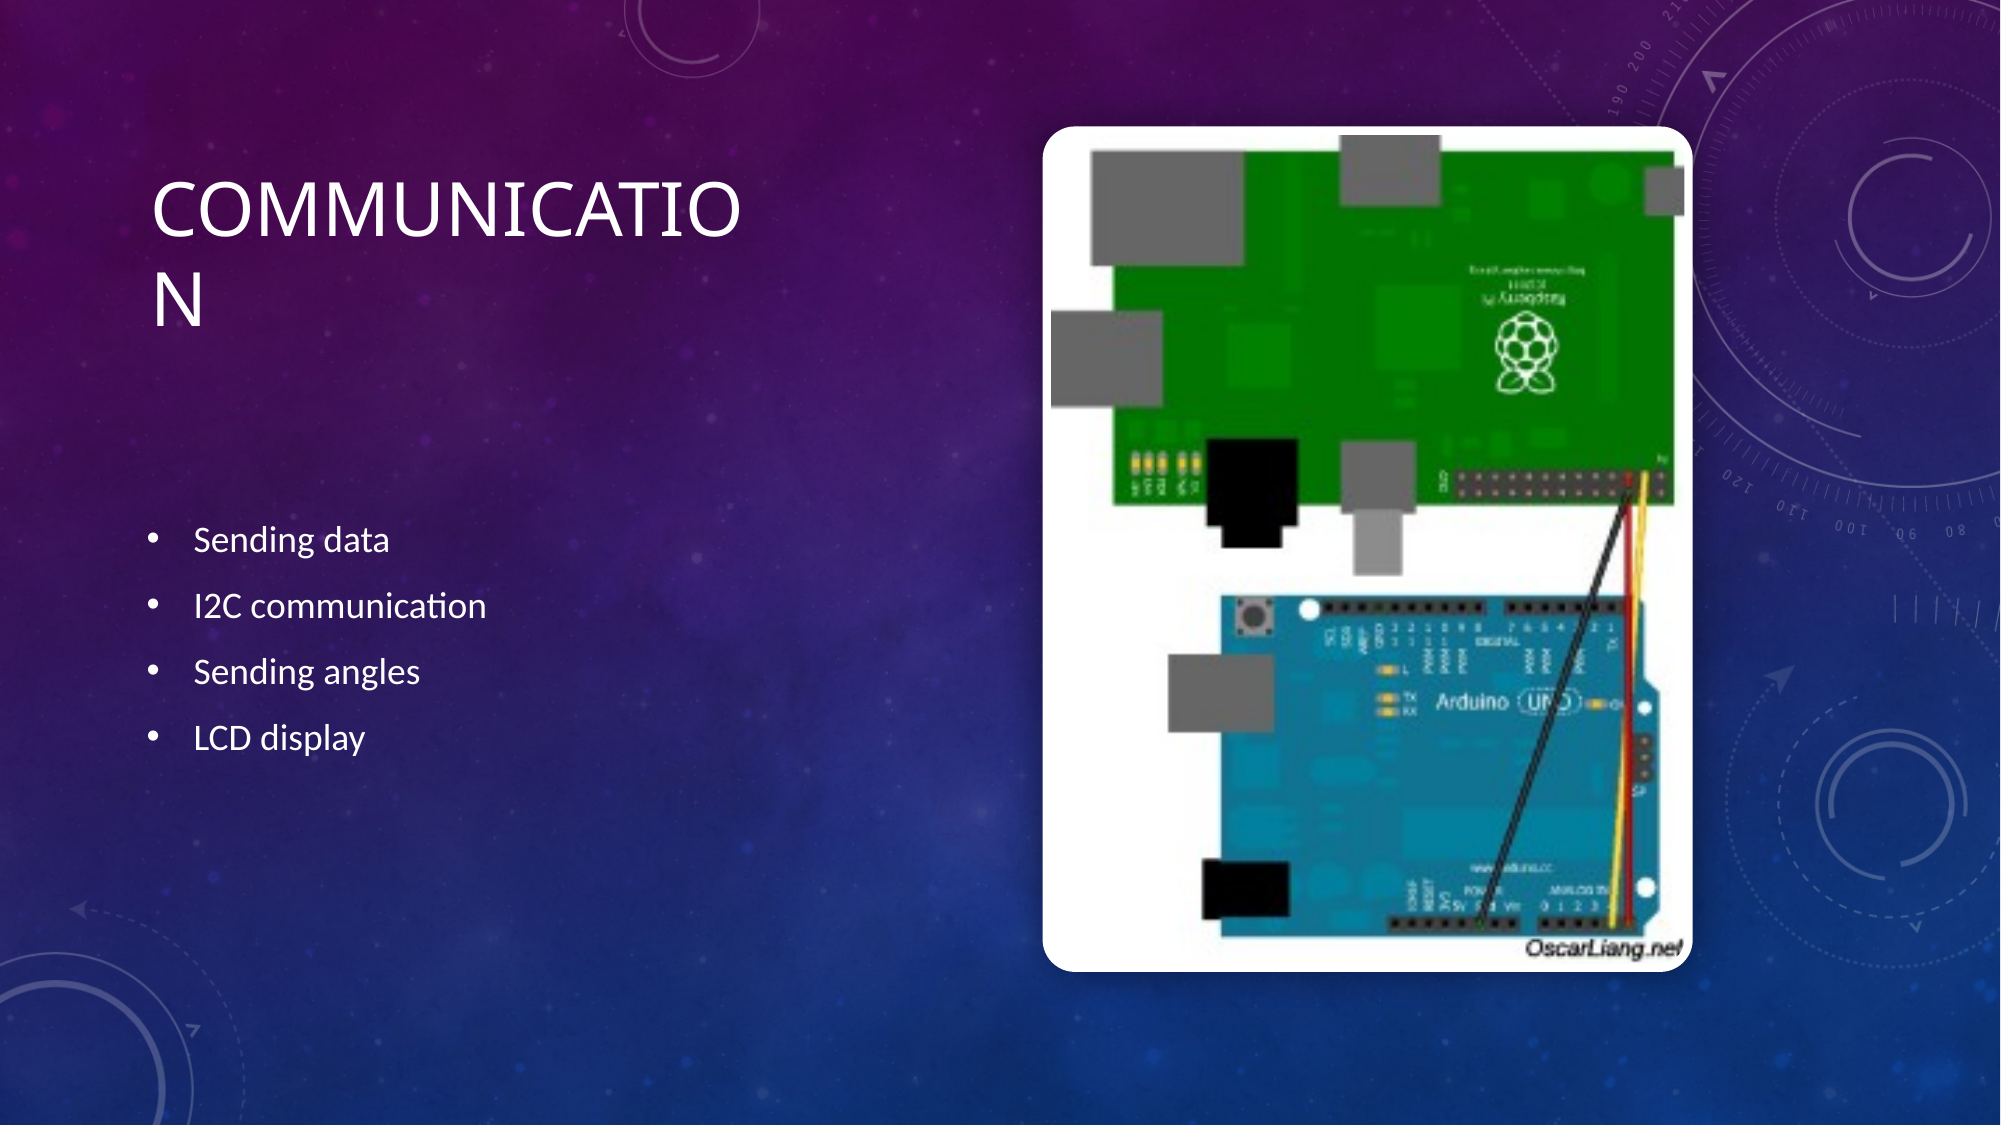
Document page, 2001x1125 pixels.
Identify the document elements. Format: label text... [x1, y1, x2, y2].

picture [0, 0, 2001, 1125]
title Communication [135, 132, 789, 370]
list Sending data I2C communication Sending angles LCD display [131, 370, 789, 968]
